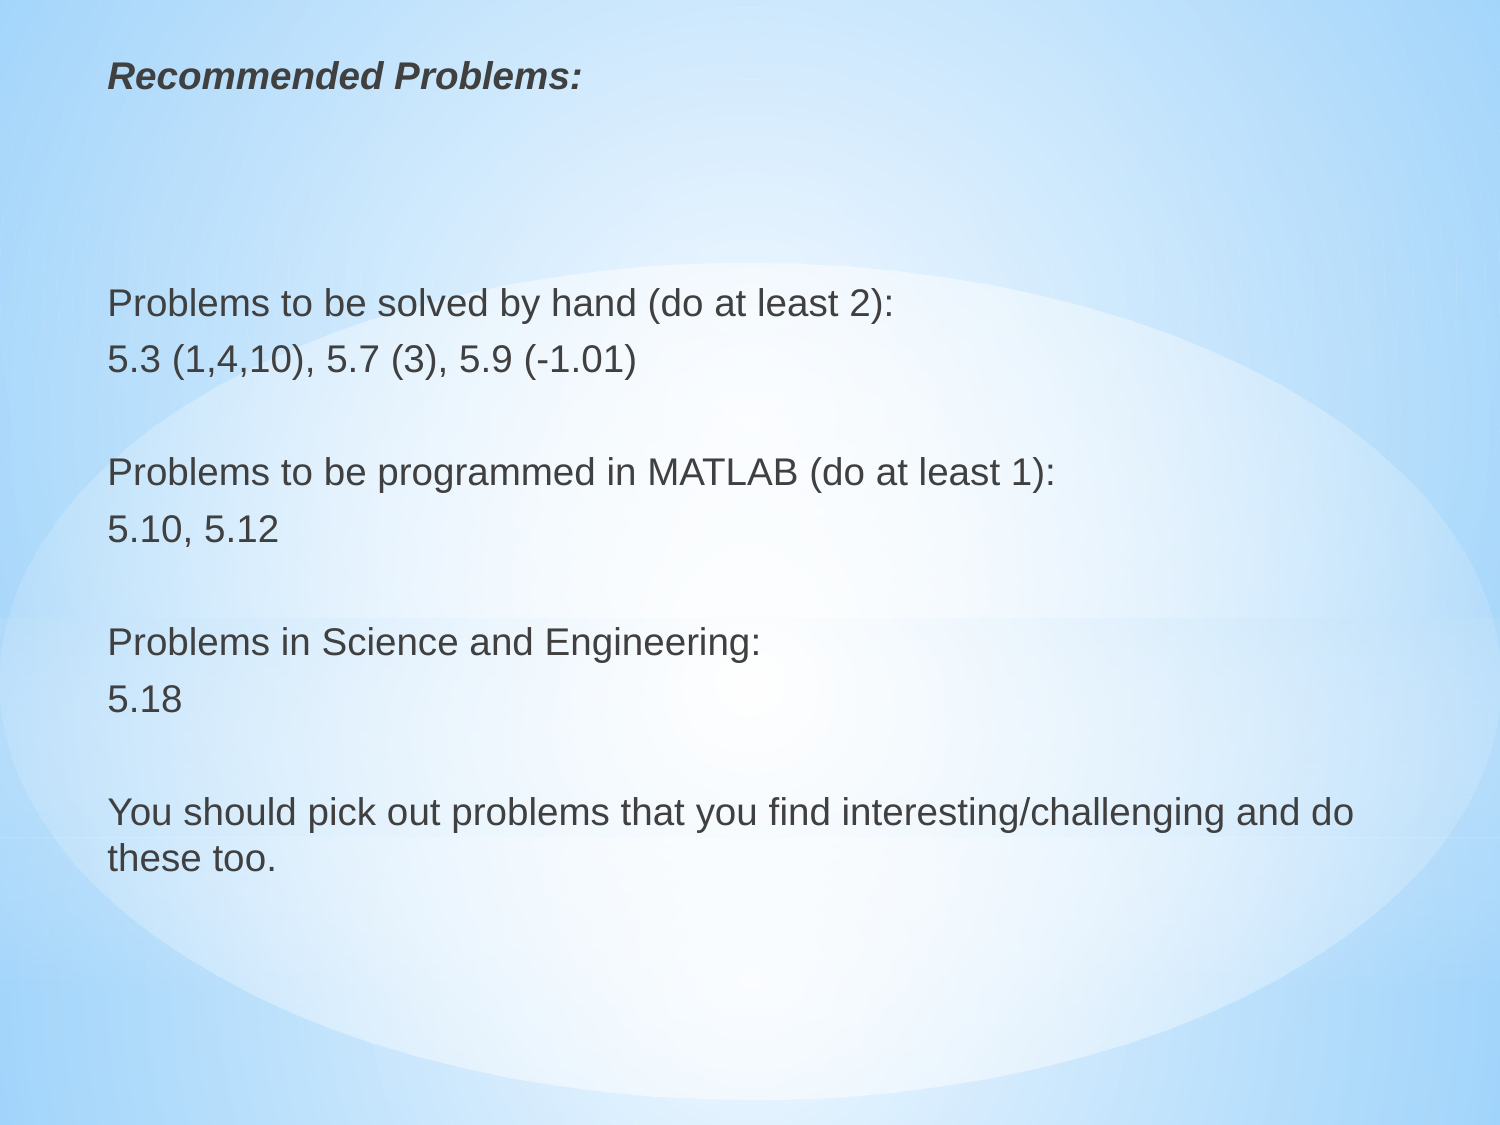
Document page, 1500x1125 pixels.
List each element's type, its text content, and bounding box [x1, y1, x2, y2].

list Recommended Problems: Problems to be solved by hand (do at least 2): 5.3 (1,4,10), 5.7 (3), 5.9 (-1.01) Problems to be programmed in MATLAB (do at least 1): 5.10, 5.12 Problems in Science and Engineering: 5.18 You should pick out problems that you find interesting/challenging and do these too. [85, 9, 1461, 1104]
